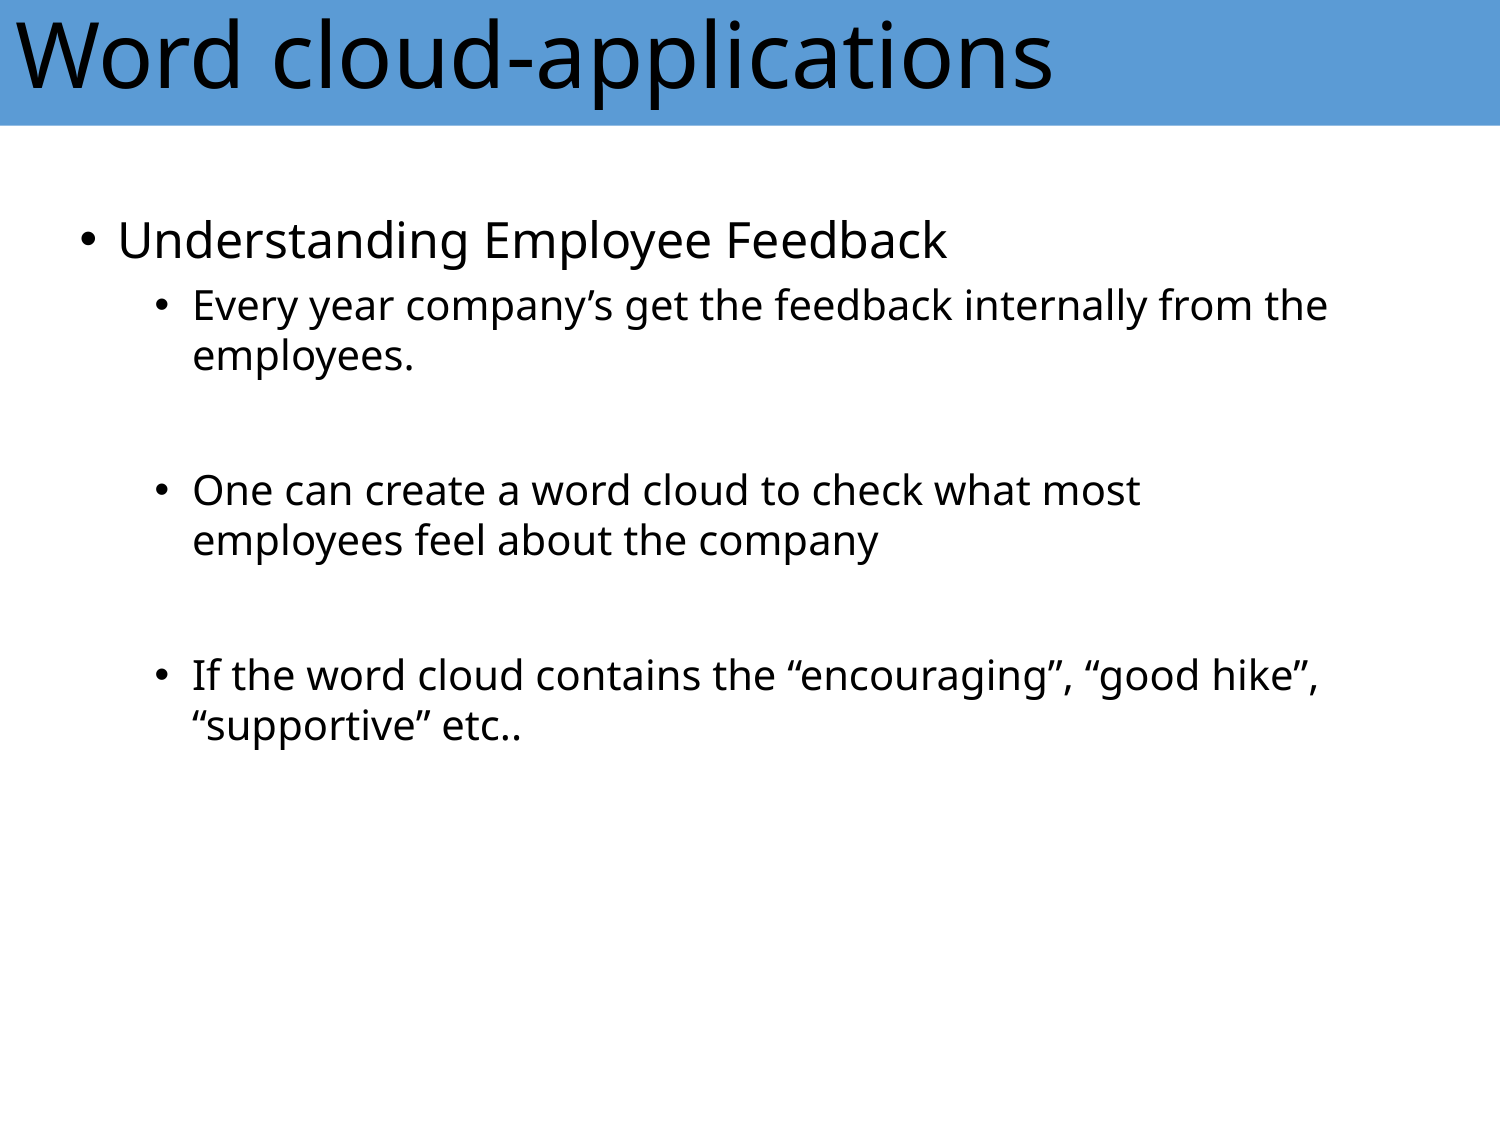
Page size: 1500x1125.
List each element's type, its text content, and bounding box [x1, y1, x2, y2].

title Word cloud-applications [0, 0, 1500, 126]
list Understanding Employee Feedback Every year company’s get the feedback internally from the employees. One can create a word cloud to check what most employees feel about the company If the word cloud contains the “encouraging”, “good hike”, “supportive” etc.. [64, 200, 1359, 915]
